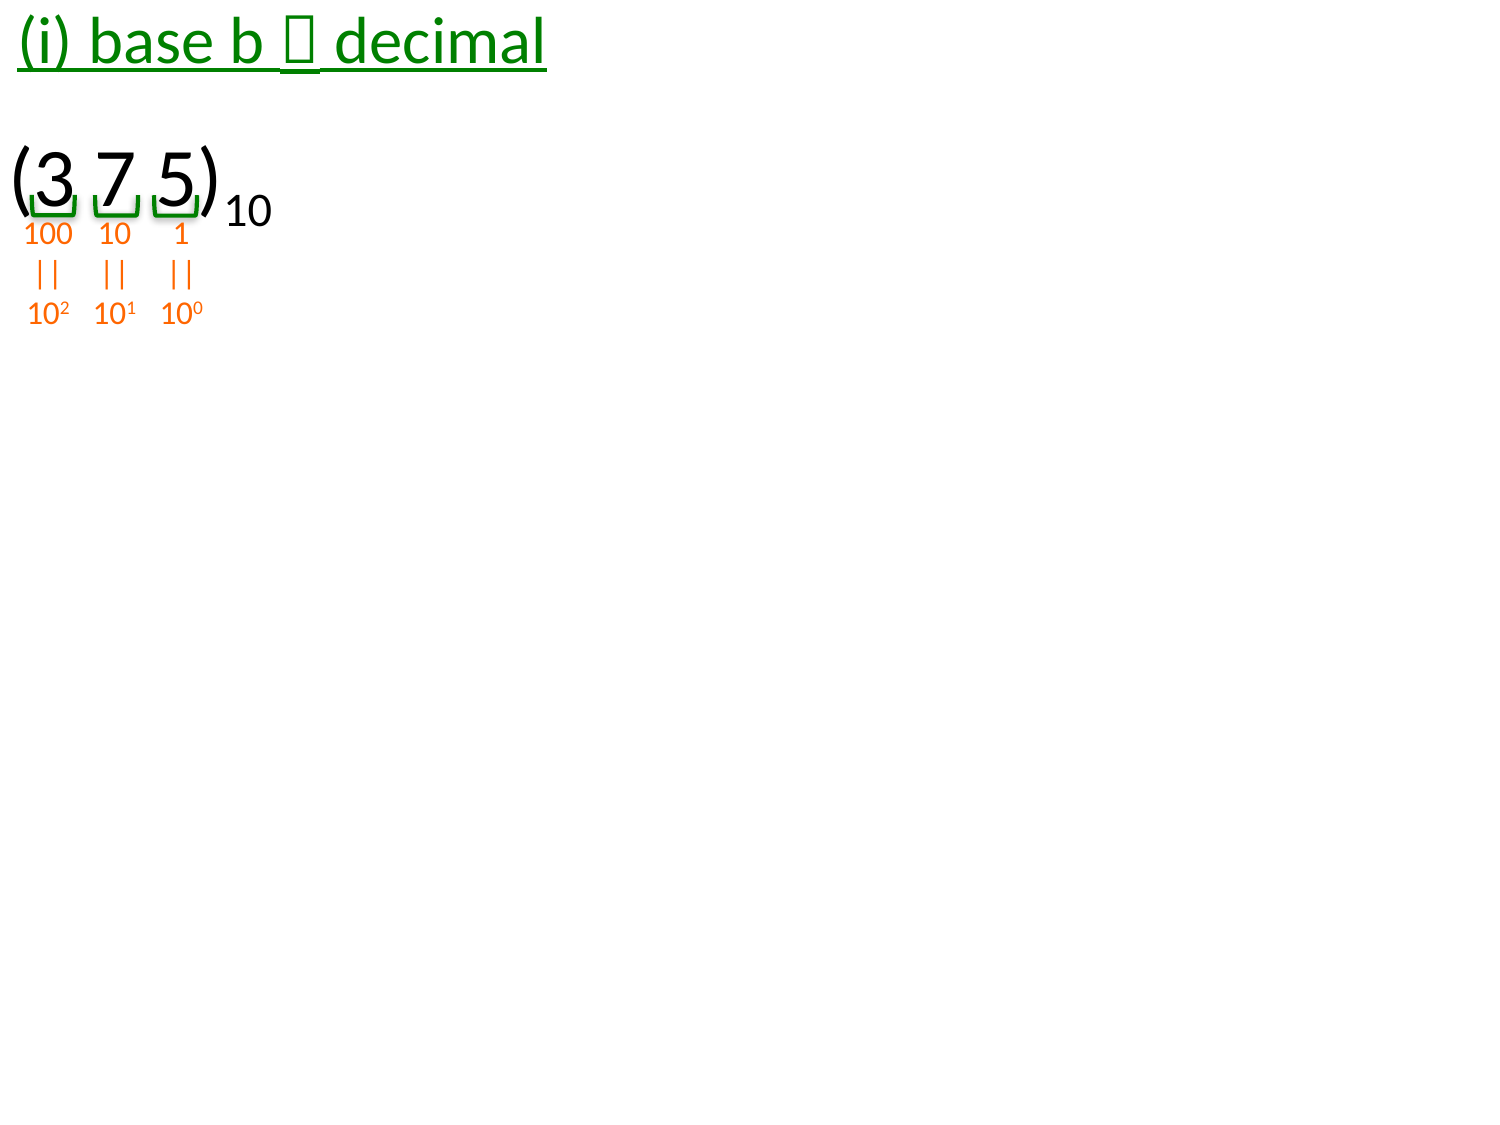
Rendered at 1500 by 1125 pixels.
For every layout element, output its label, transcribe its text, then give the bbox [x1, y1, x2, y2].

text_box [92, 195, 141, 203]
title (i) base b  decimal [2, 0, 1353, 115]
text_box 10 ||101 [97, 203, 163, 339]
text_box 100 ||102 [0, 203, 97, 339]
text_box [29, 194, 77, 203]
text_box 1 ||100 [163, 203, 230, 339]
list (3 7 5)10 = 5.100 [0, 115, 1500, 263]
text_box [151, 195, 200, 203]
